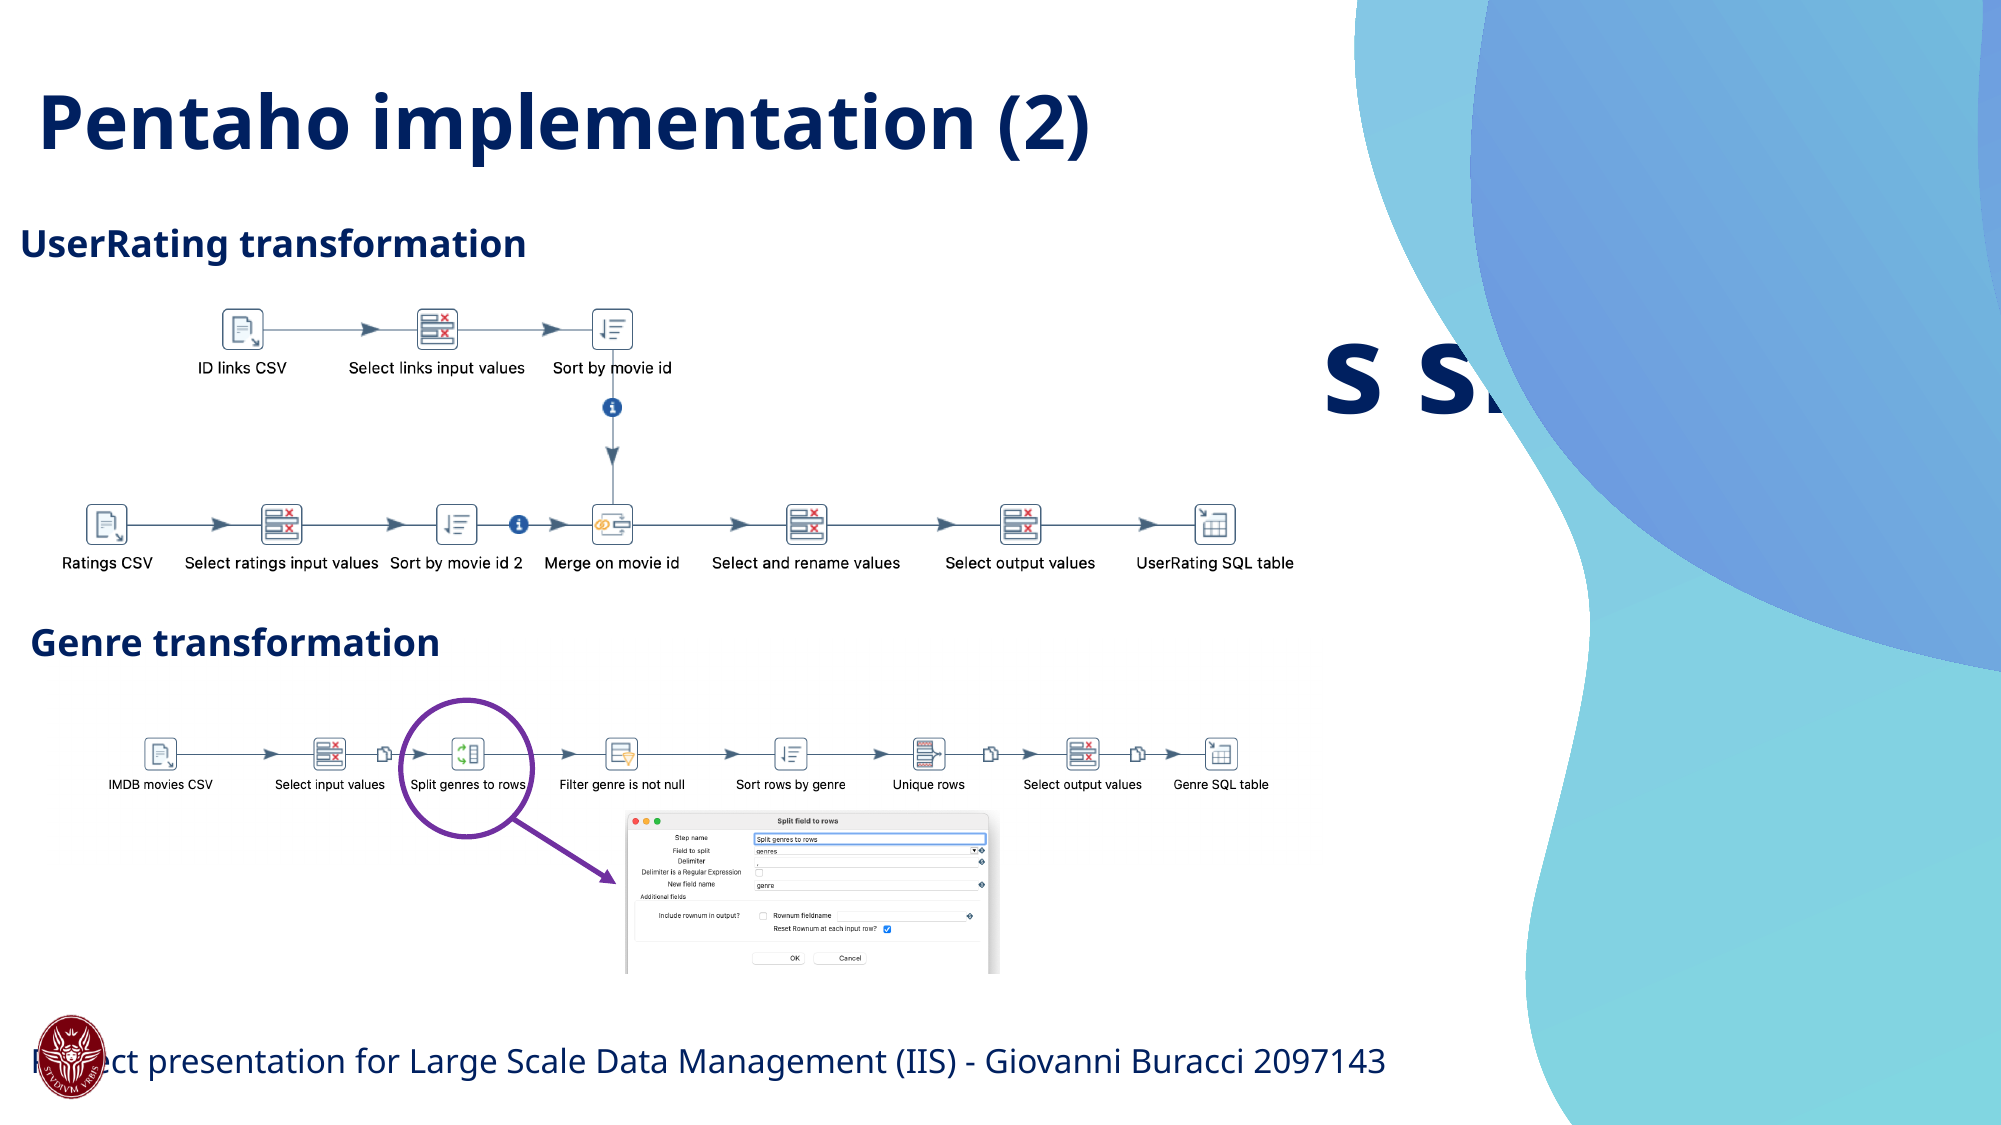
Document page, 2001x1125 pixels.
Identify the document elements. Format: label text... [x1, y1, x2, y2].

picture [37, 1013, 113, 1103]
text_box Genre transformation [15, 611, 457, 672]
title Human resources slide 1 [249, 184, 1340, 576]
text_box UserRating transformation [4, 212, 543, 272]
text_box Pentaho implementation (2) [22, 67, 1108, 172]
picture [47, 638, 1323, 974]
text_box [510, 817, 617, 885]
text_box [1340, 0, 2000, 1125]
picture [47, 284, 1323, 584]
